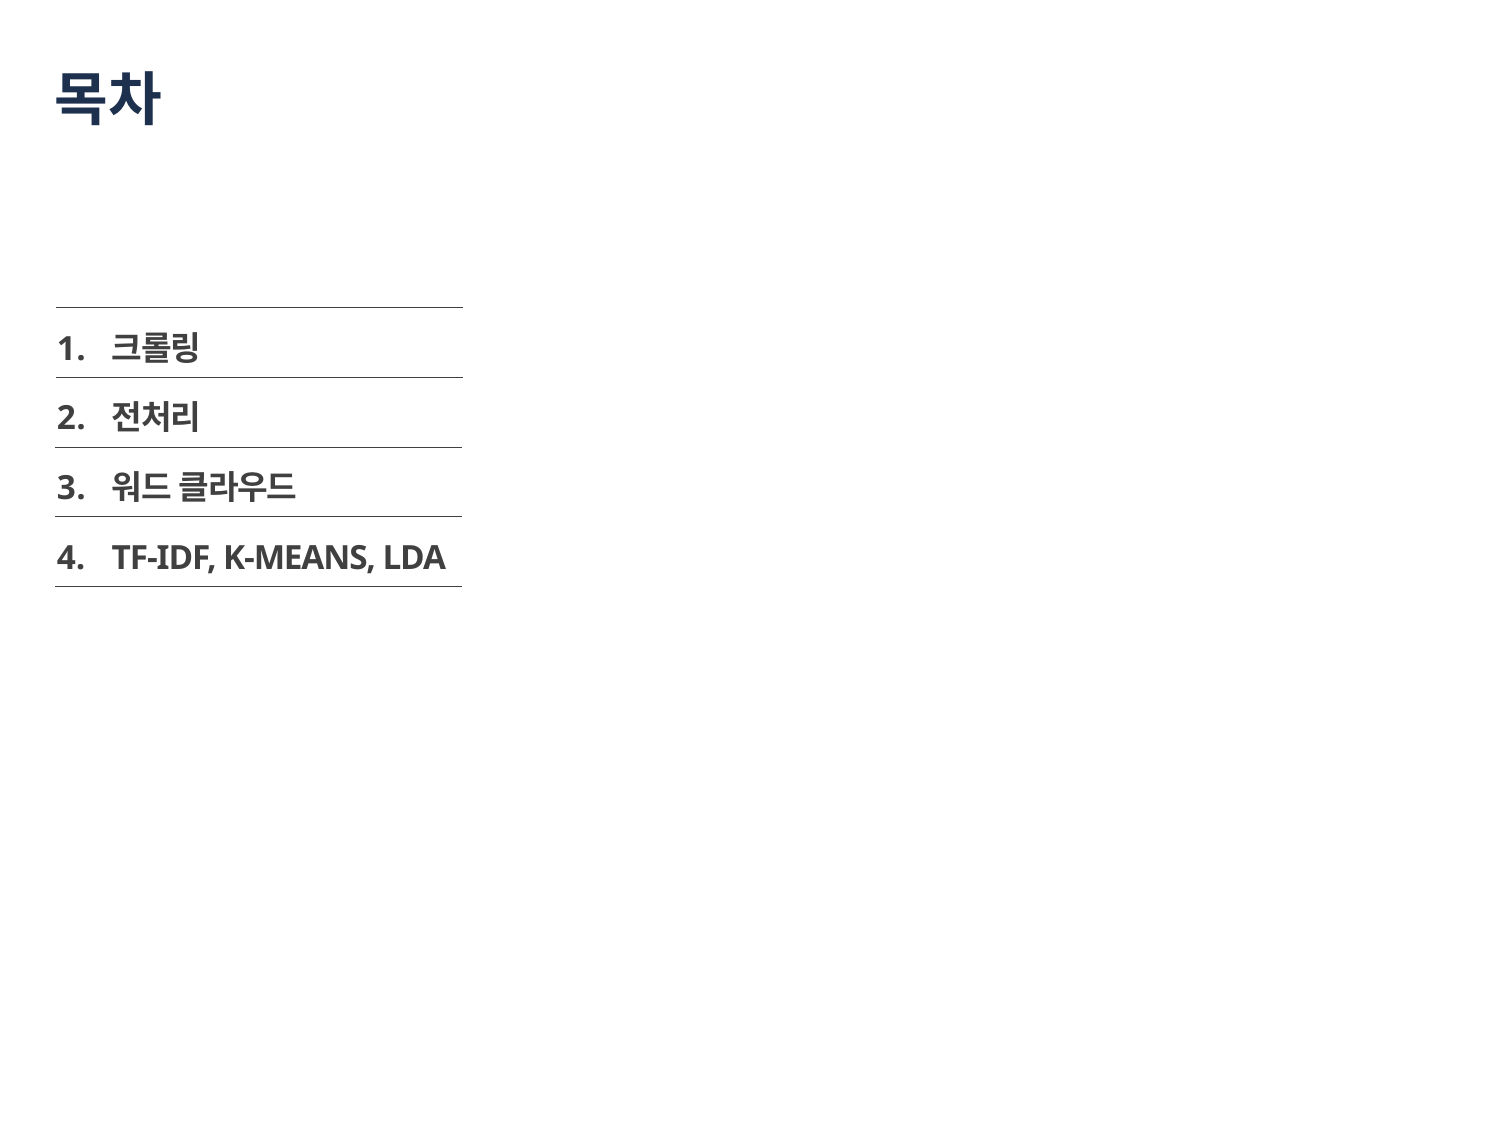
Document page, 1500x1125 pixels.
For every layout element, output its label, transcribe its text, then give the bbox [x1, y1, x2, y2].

title 목차 [39, 24, 1440, 170]
text_box 크롤링 전처리 워드 클라우드 TF-IDF, K-MEANS, LDA [41, 289, 891, 1064]
